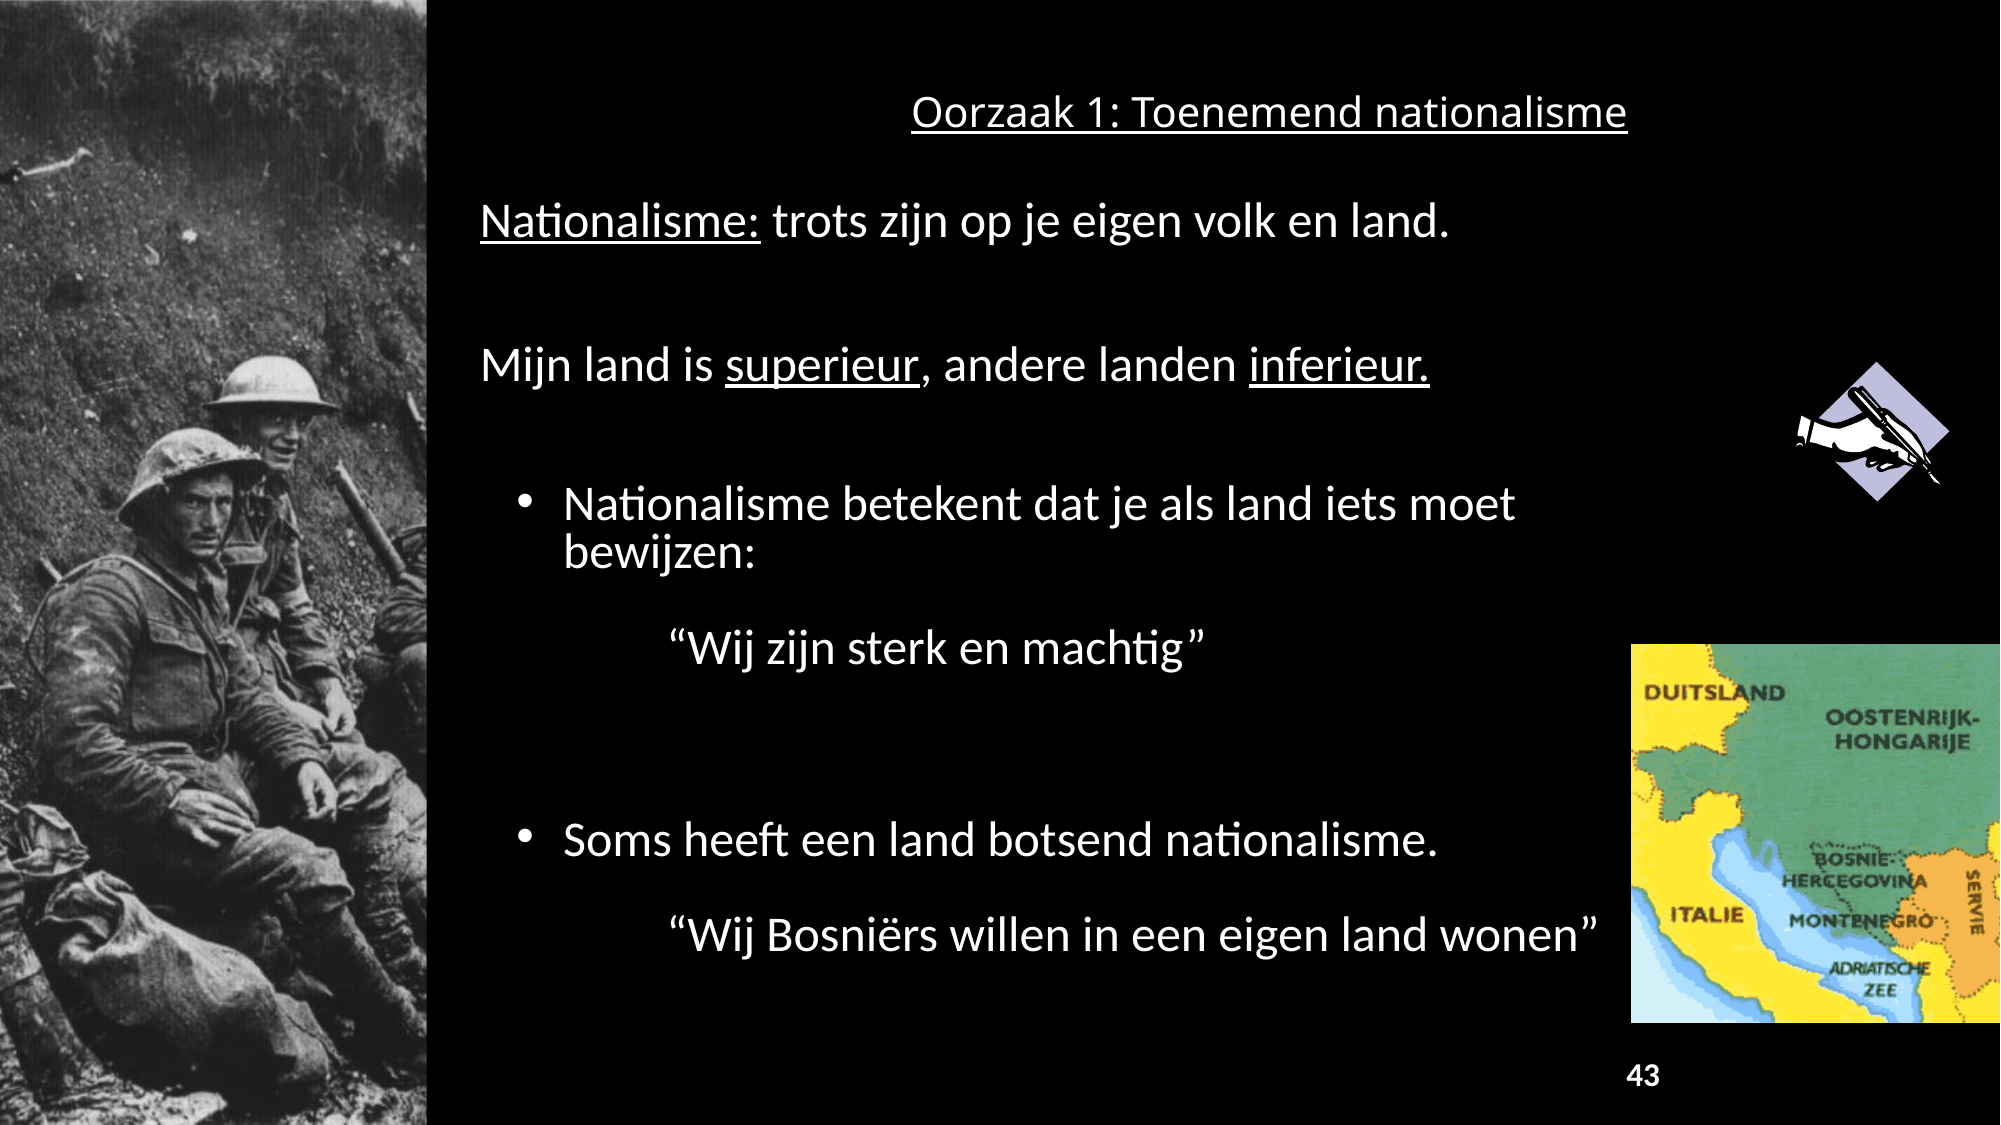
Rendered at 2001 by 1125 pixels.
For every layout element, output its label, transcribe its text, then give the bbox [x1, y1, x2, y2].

text_box Oorzaak 1: Toenemend nationalisme [877, 74, 1662, 148]
picture [1788, 352, 1960, 511]
slide_number 43 [1325, 1042, 1675, 1103]
picture [0, 0, 427, 1125]
text_box Nationalisme: trots zijn op je eigen volk en land. Mijn land is superieur, andere landen inferieur. [465, 191, 1874, 542]
picture [1631, 644, 2000, 1023]
text_box Nationalisme betekent dat je als land iets moet bewijzen: “Wij zijn sterk en machtig” Soms heeft een land botsend nationalisme. “Wij Bosniërs willen in een eigen land wonen” [501, 474, 1662, 969]
